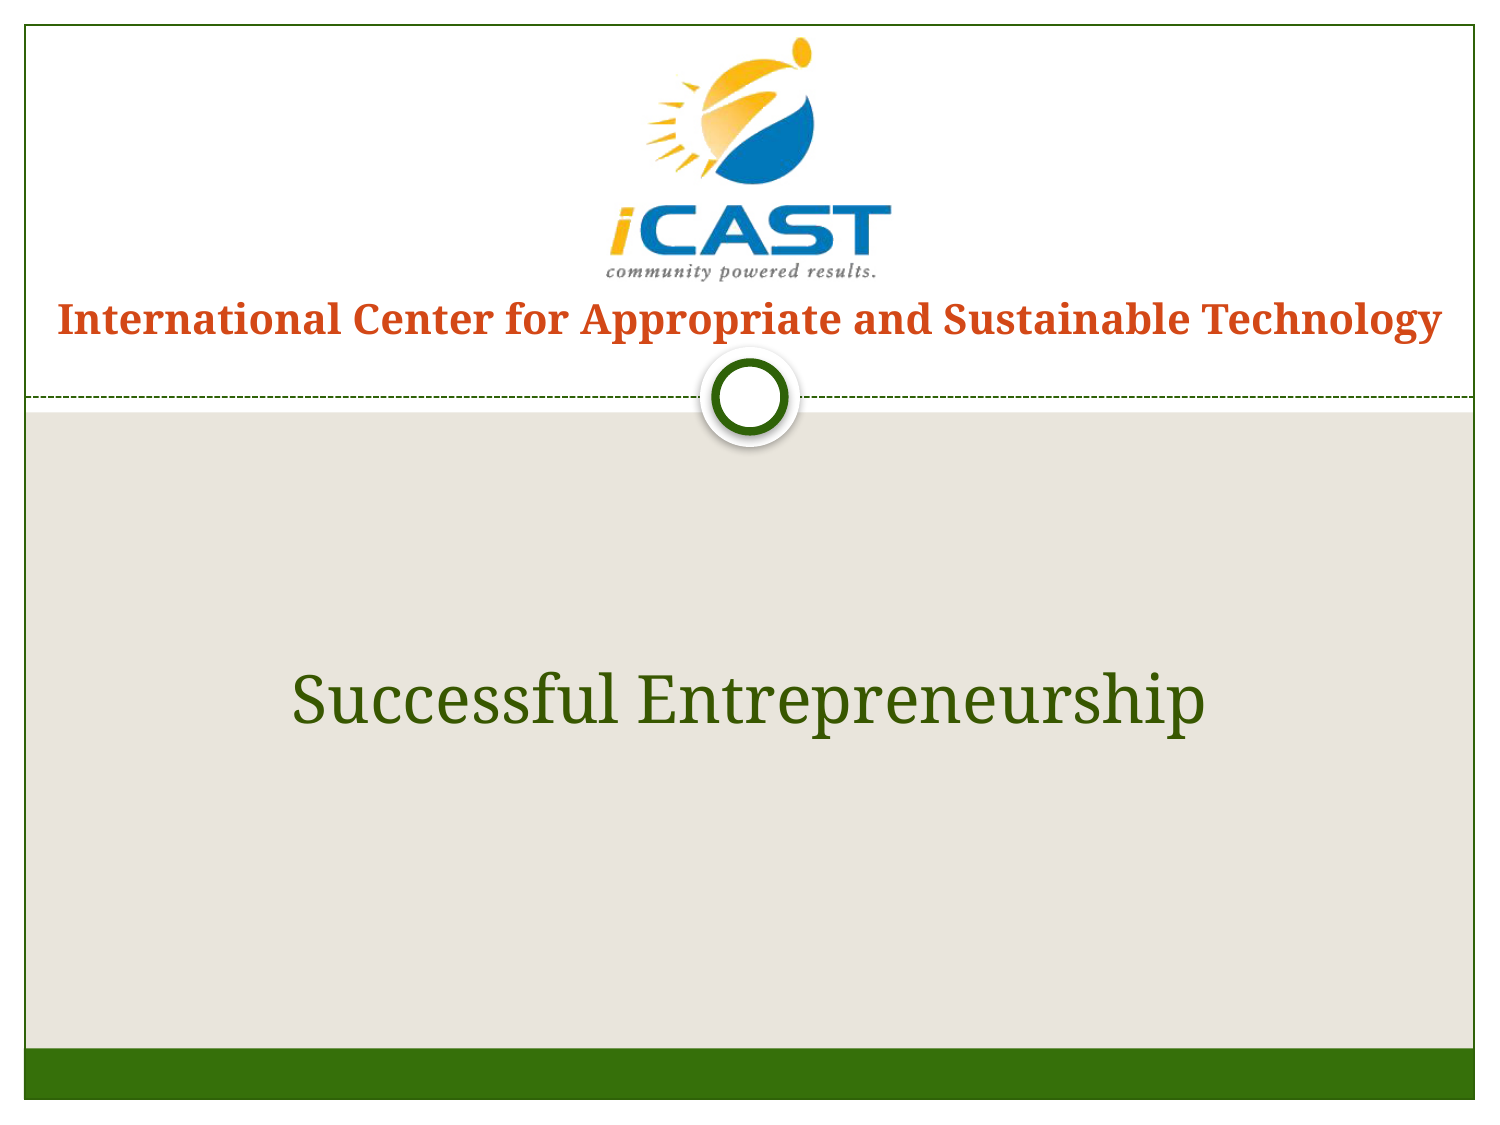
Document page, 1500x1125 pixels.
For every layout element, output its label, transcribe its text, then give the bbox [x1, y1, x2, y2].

title International Center for Appropriate and Sustainable Technology [30, 62, 1470, 350]
picture [605, 37, 894, 288]
text_box Successful Entrepreneurship [124, 649, 1375, 745]
